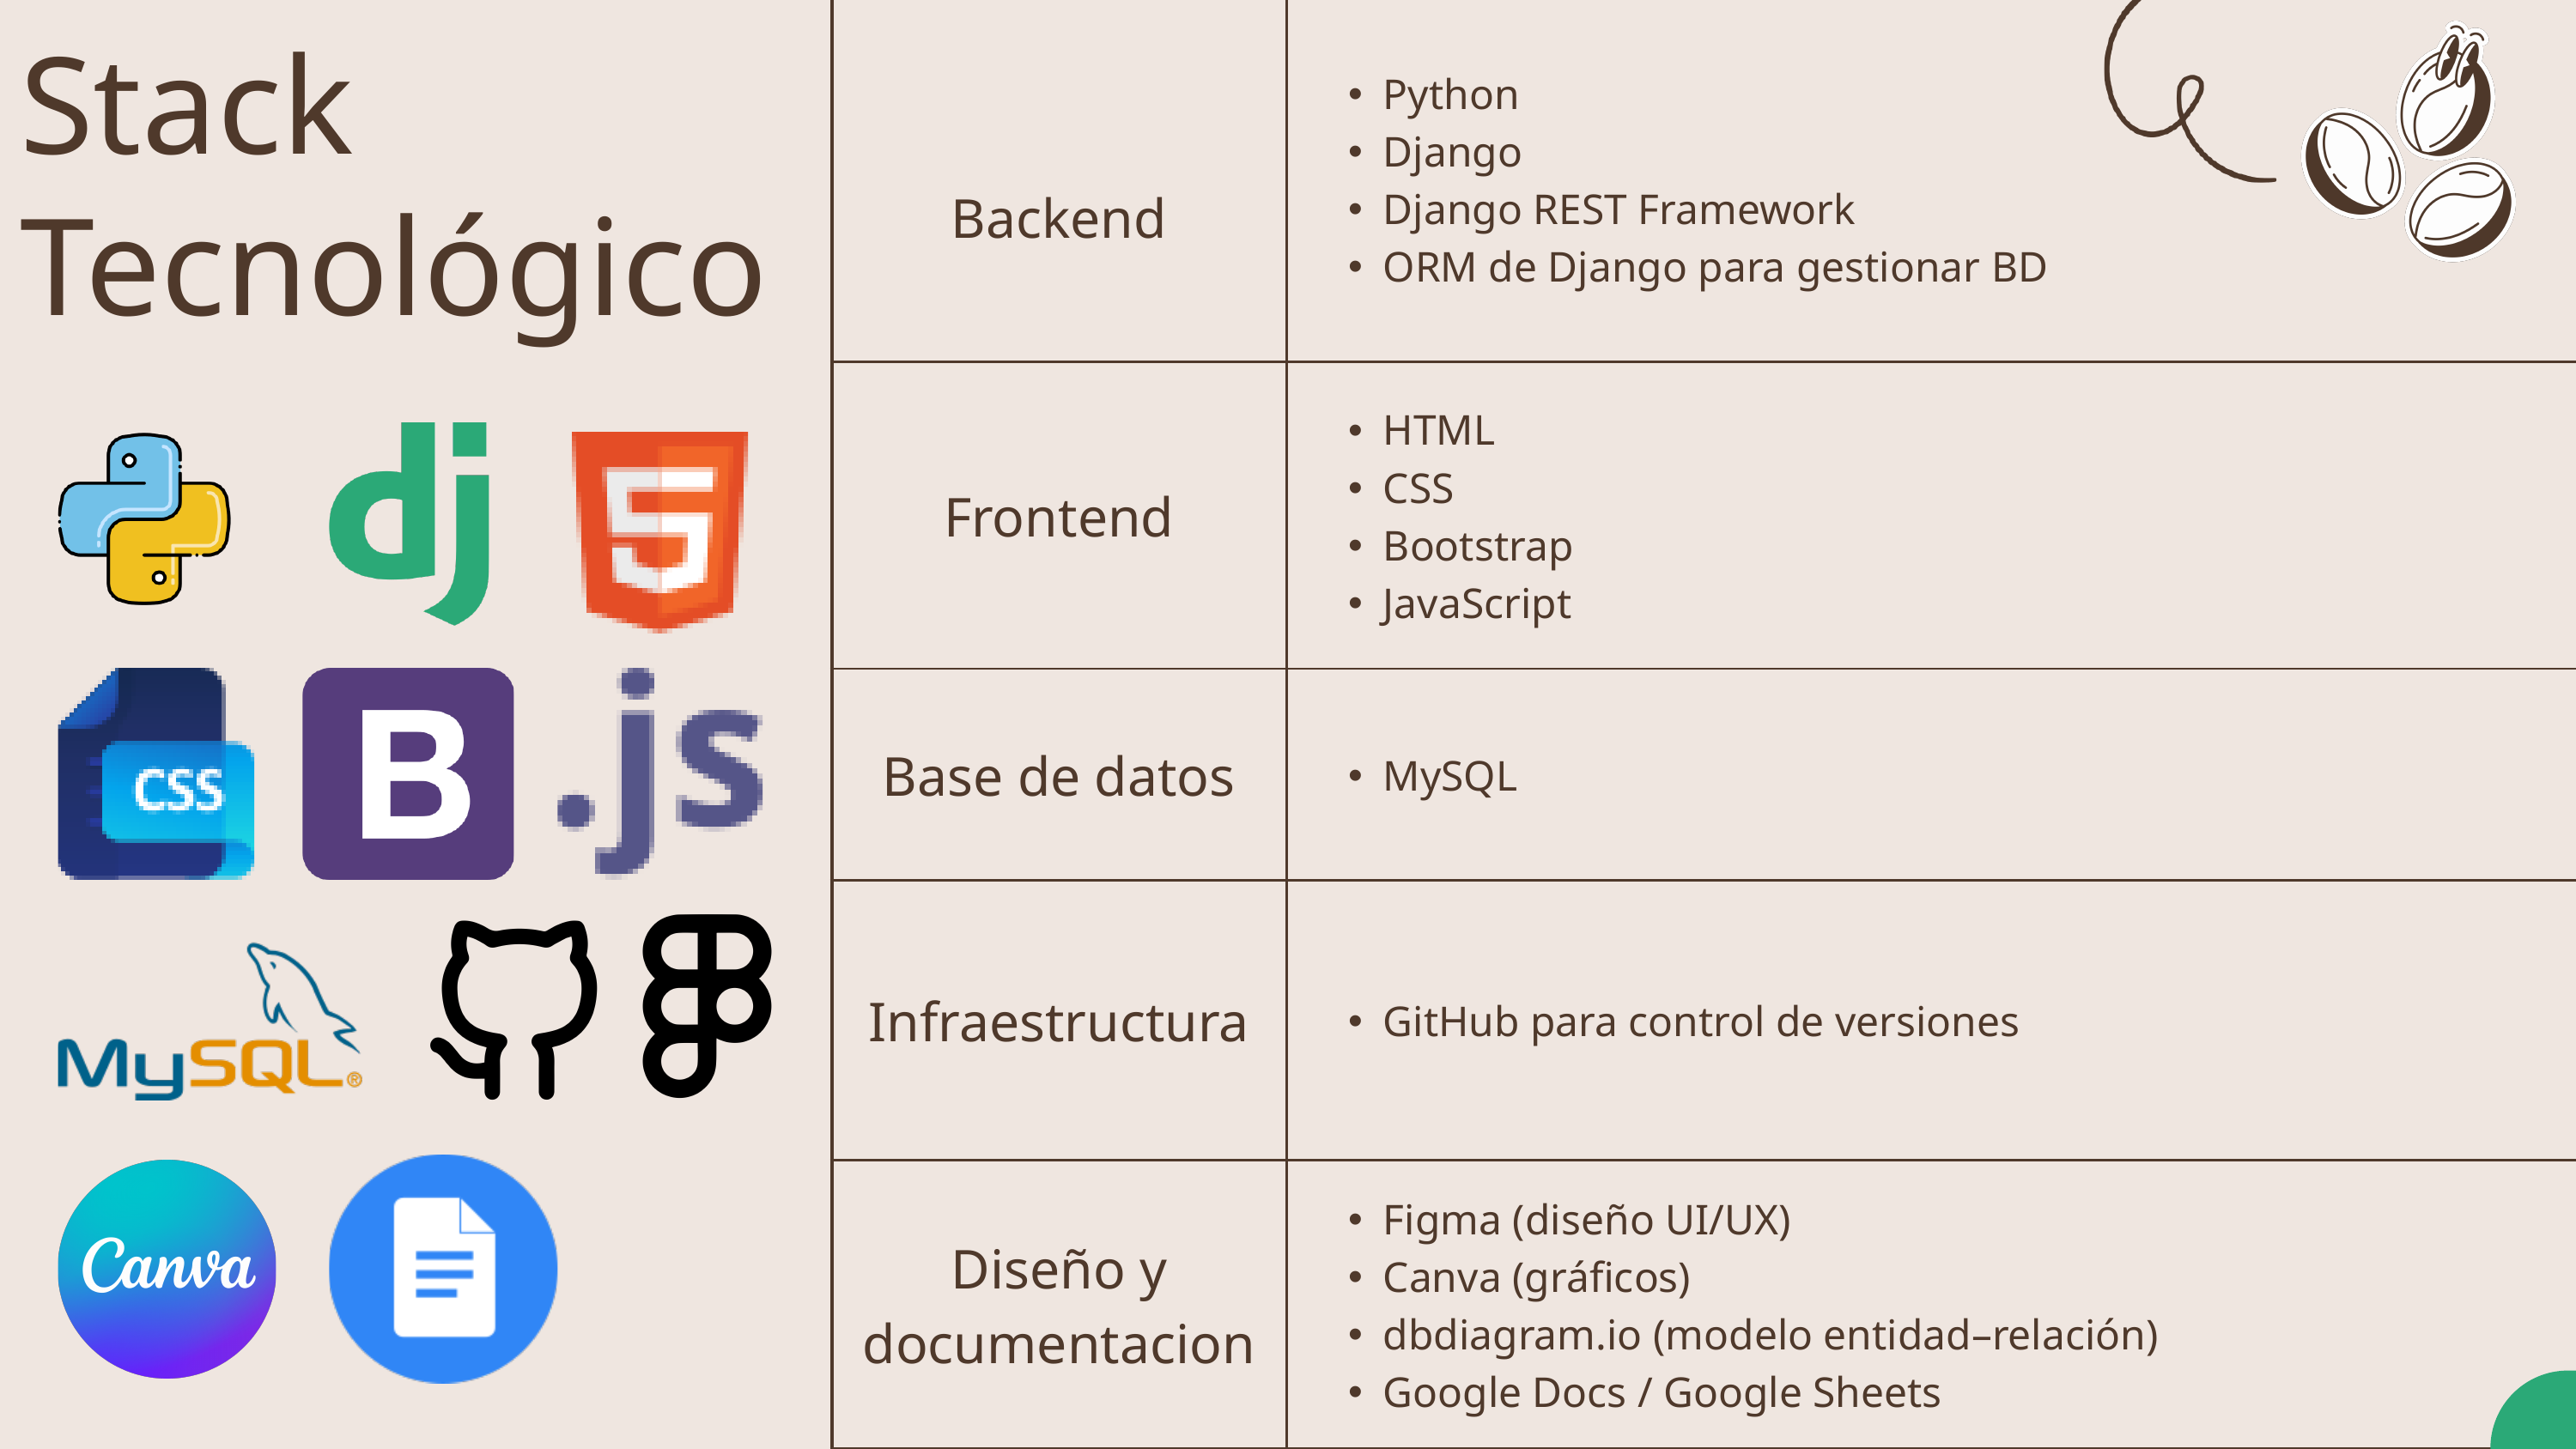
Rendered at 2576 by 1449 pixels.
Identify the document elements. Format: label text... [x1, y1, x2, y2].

text_box [58, 1160, 276, 1379]
text_box [638, 914, 773, 1100]
table_header Backend [834, 0, 1285, 361]
text_box [2300, 21, 2518, 263]
text_box [329, 1155, 558, 1384]
table_cell MySQL [1288, 670, 2576, 879]
text_box [58, 939, 363, 1100]
text_box [572, 432, 749, 634]
text_box [557, 668, 763, 880]
table_cell Diseño y documentacion [834, 1161, 1285, 1447]
table_cell Infraestructura [834, 882, 1285, 1159]
text_box Stack Tecnológico [20, 20, 816, 343]
text_box [58, 668, 255, 880]
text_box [2490, 1370, 2576, 1449]
table_cell HTML CSS Bootstrap JavaScript [1288, 363, 2576, 668]
text_box [2104, 0, 2277, 183]
table_cell GitHub para control de versiones [1288, 882, 2576, 1159]
table_cell Base de datos [834, 670, 1285, 879]
text_box [329, 422, 489, 626]
text_box [58, 432, 232, 608]
table_header Python Django Django REST Framework ORM de Django para gestionar BD [1288, 0, 2576, 361]
text_box [429, 920, 598, 1100]
table_cell Frontend [834, 363, 1285, 668]
table_cell Figma (diseño UI/UX) Canva (gráficos) dbdiagram.io (modelo entidad–relación) Google Docs / Google Sheets [1288, 1161, 2576, 1447]
text_box [302, 668, 514, 880]
